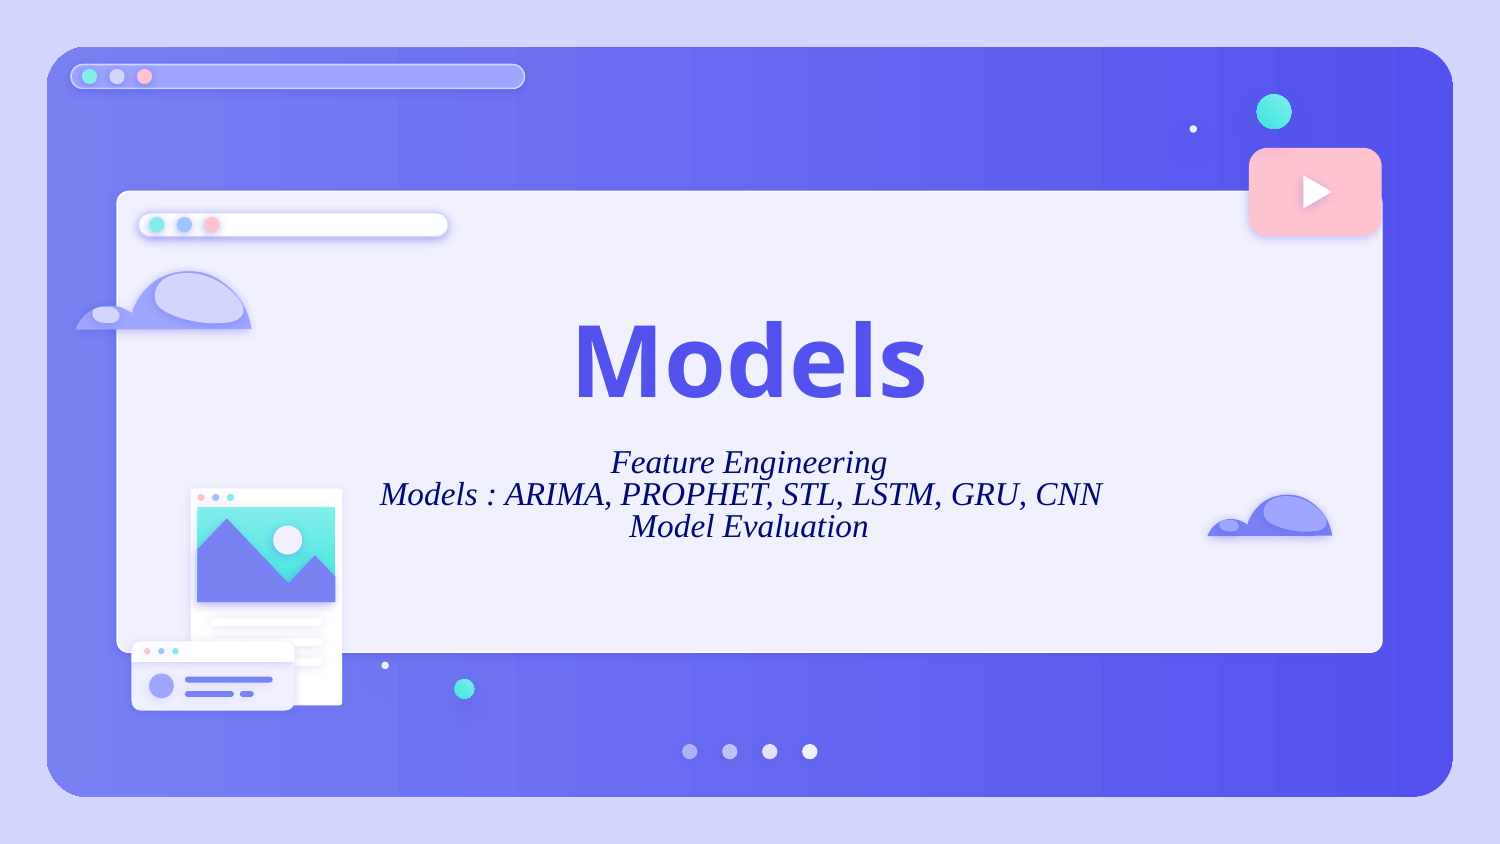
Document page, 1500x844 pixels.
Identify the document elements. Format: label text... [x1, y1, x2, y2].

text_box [1189, 94, 1292, 133]
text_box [131, 641, 295, 711]
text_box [138, 212, 449, 237]
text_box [75, 270, 252, 330]
title Models Feature Engineering Models : ARIMA, PROPHET, STL, LSTM, GRU, CNN Model Evaluation [246, 224, 1253, 640]
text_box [381, 660, 477, 692]
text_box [1248, 147, 1382, 237]
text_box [1207, 494, 1333, 537]
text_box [190, 488, 343, 706]
